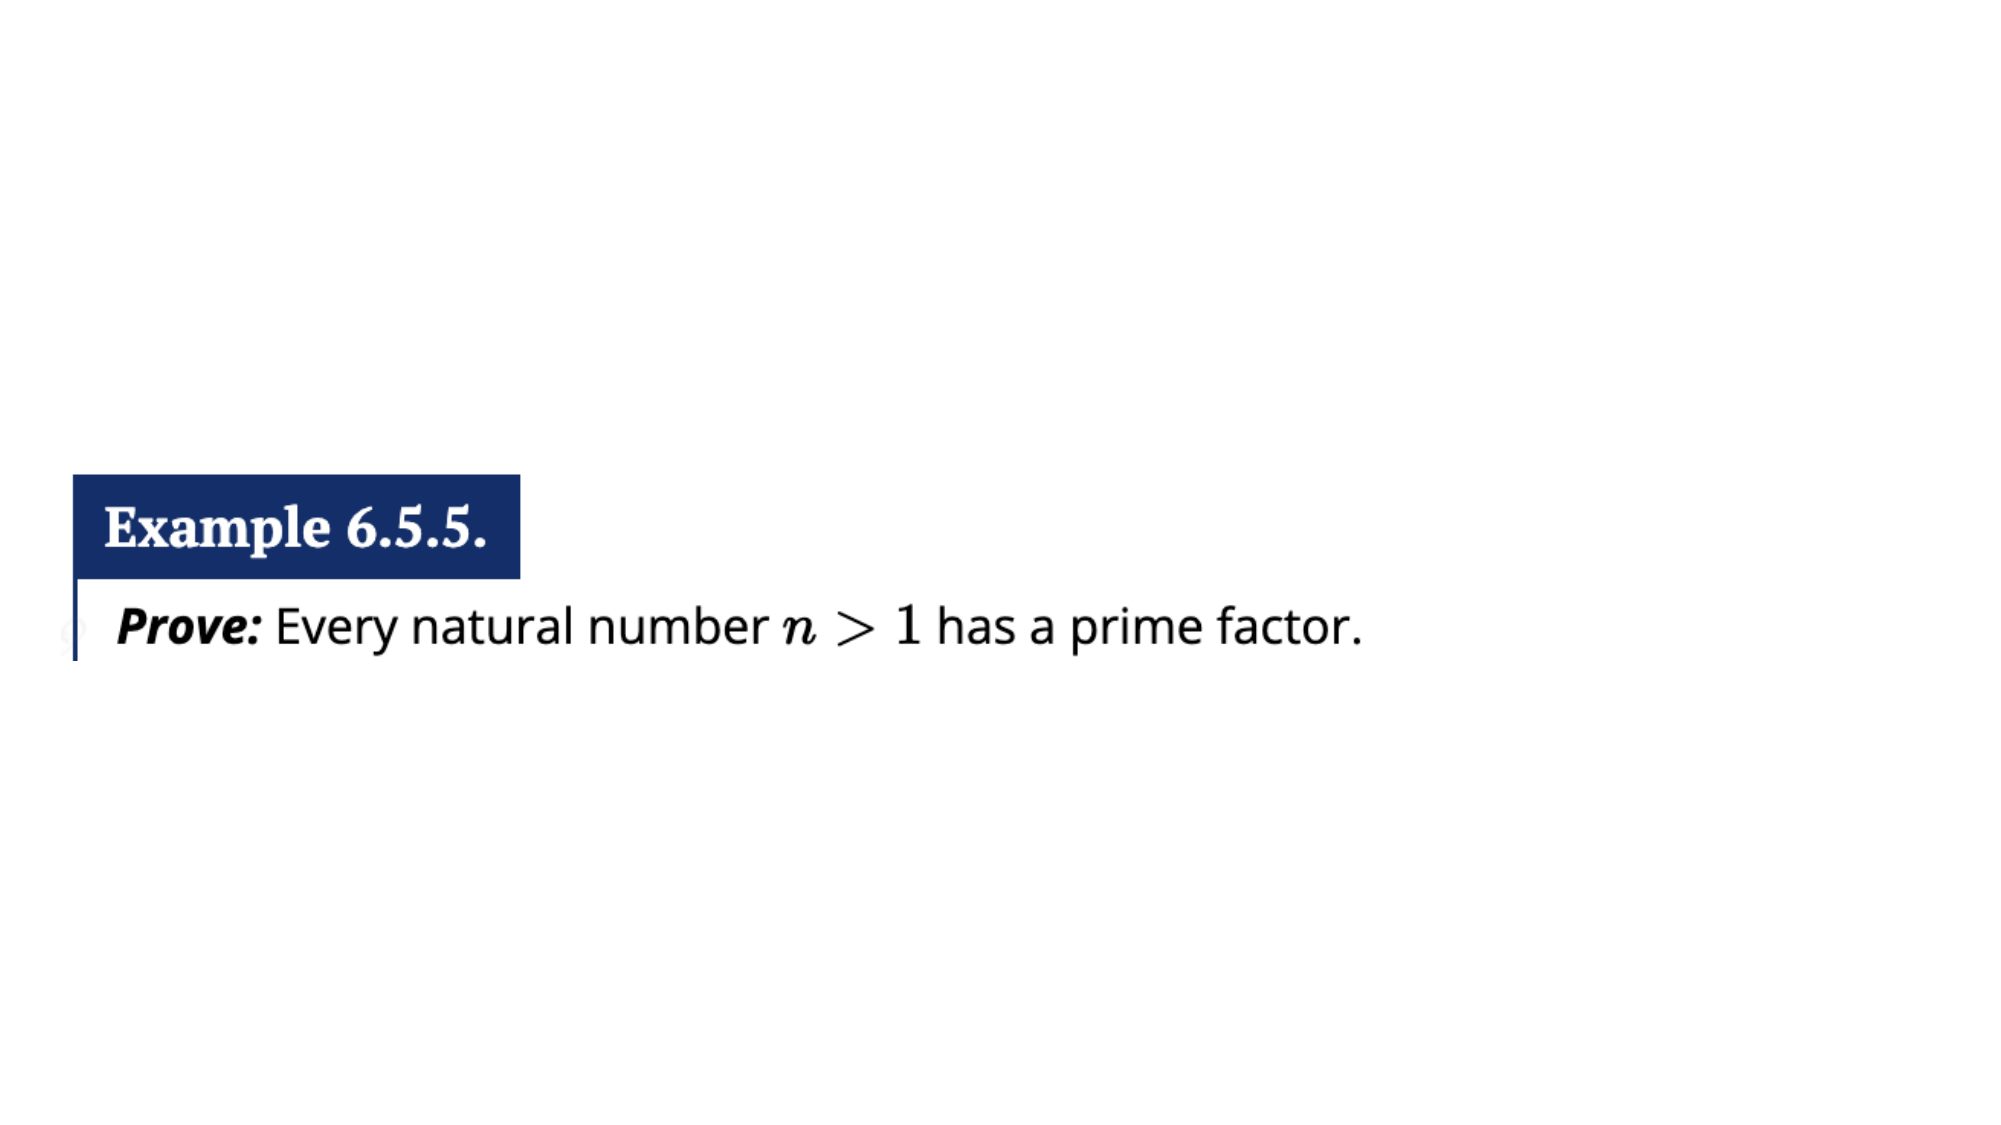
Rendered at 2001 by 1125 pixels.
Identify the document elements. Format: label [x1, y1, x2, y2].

picture [61, 464, 1939, 661]
